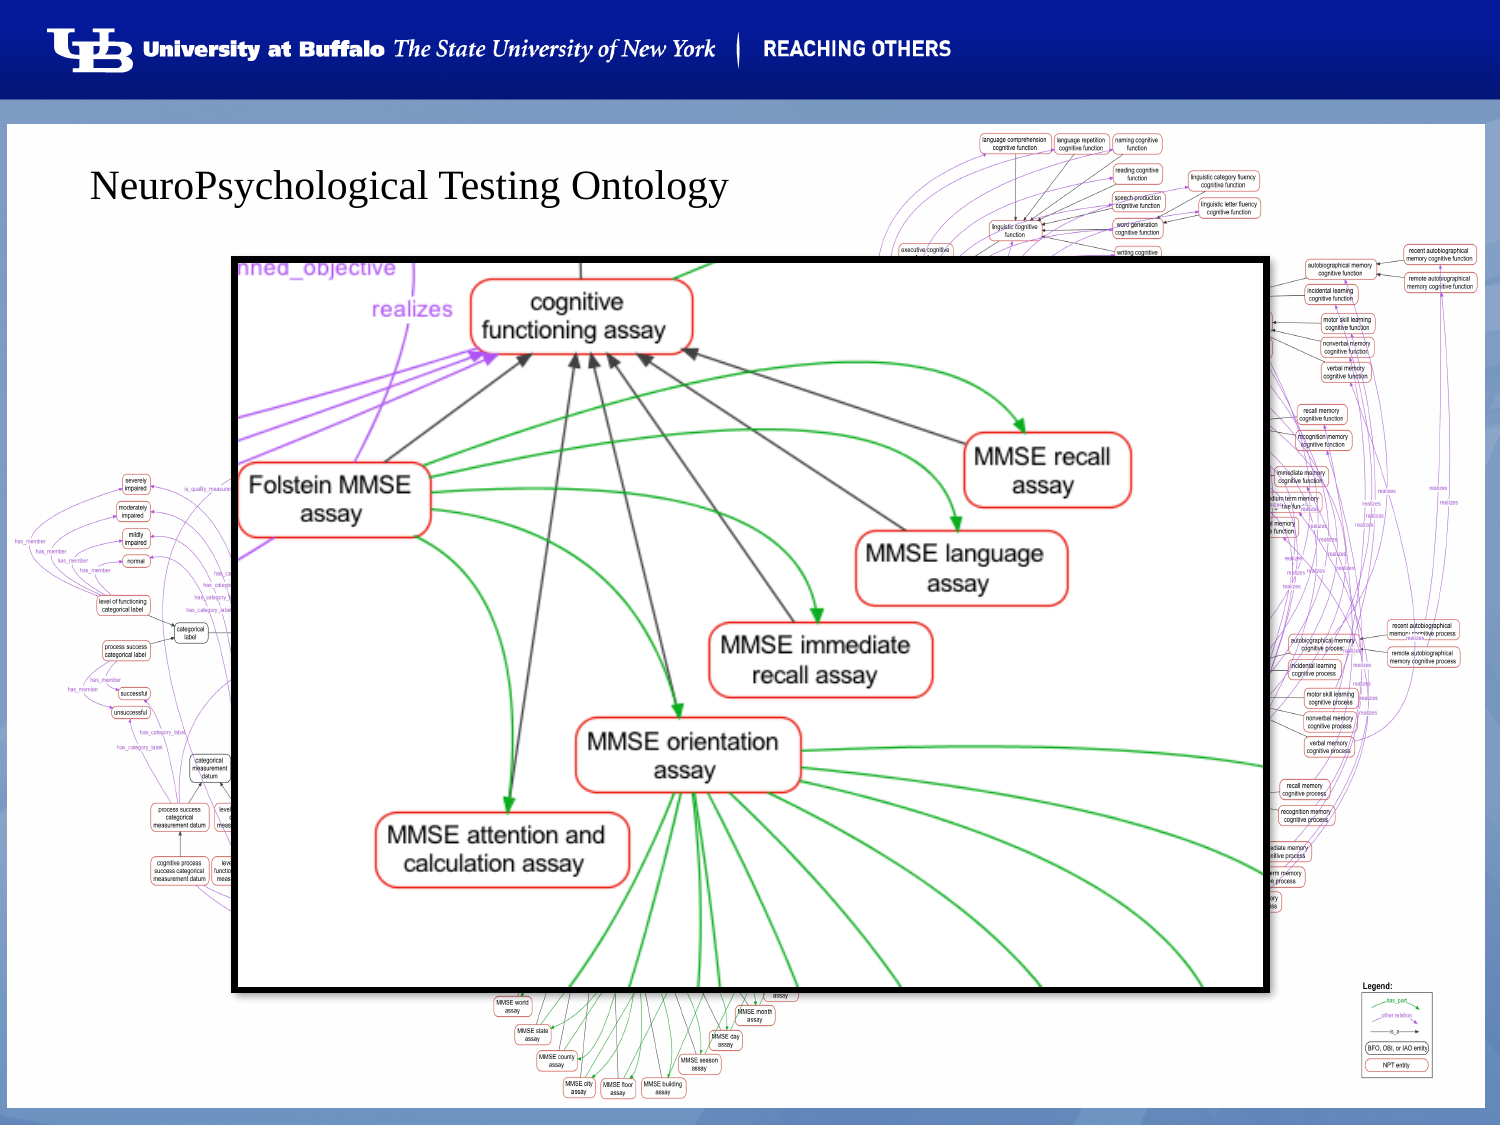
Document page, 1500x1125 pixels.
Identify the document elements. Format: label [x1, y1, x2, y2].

picture [0, 0, 1500, 1125]
list [6, 124, 1485, 1109]
